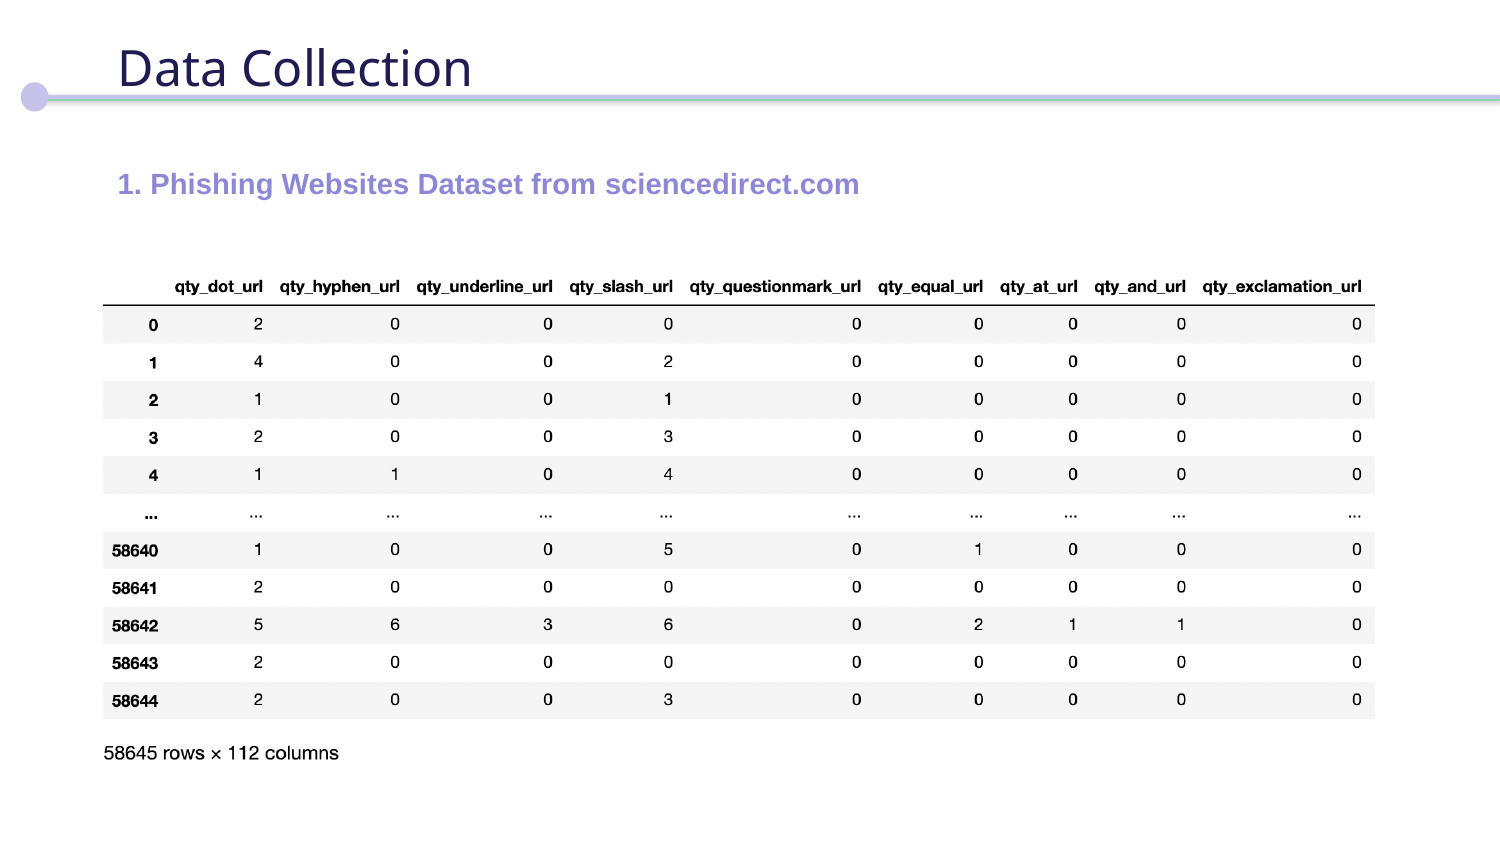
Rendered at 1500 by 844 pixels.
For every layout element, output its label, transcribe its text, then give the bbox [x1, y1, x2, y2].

text_box [22, 84, 47, 110]
text_box 1. Phishing Websites Dataset from sciencedirect.com [102, 158, 1000, 208]
picture [86, 275, 1375, 769]
title Data Collection [102, 20, 1101, 96]
title Data Collection [102, 106, 1101, 110]
